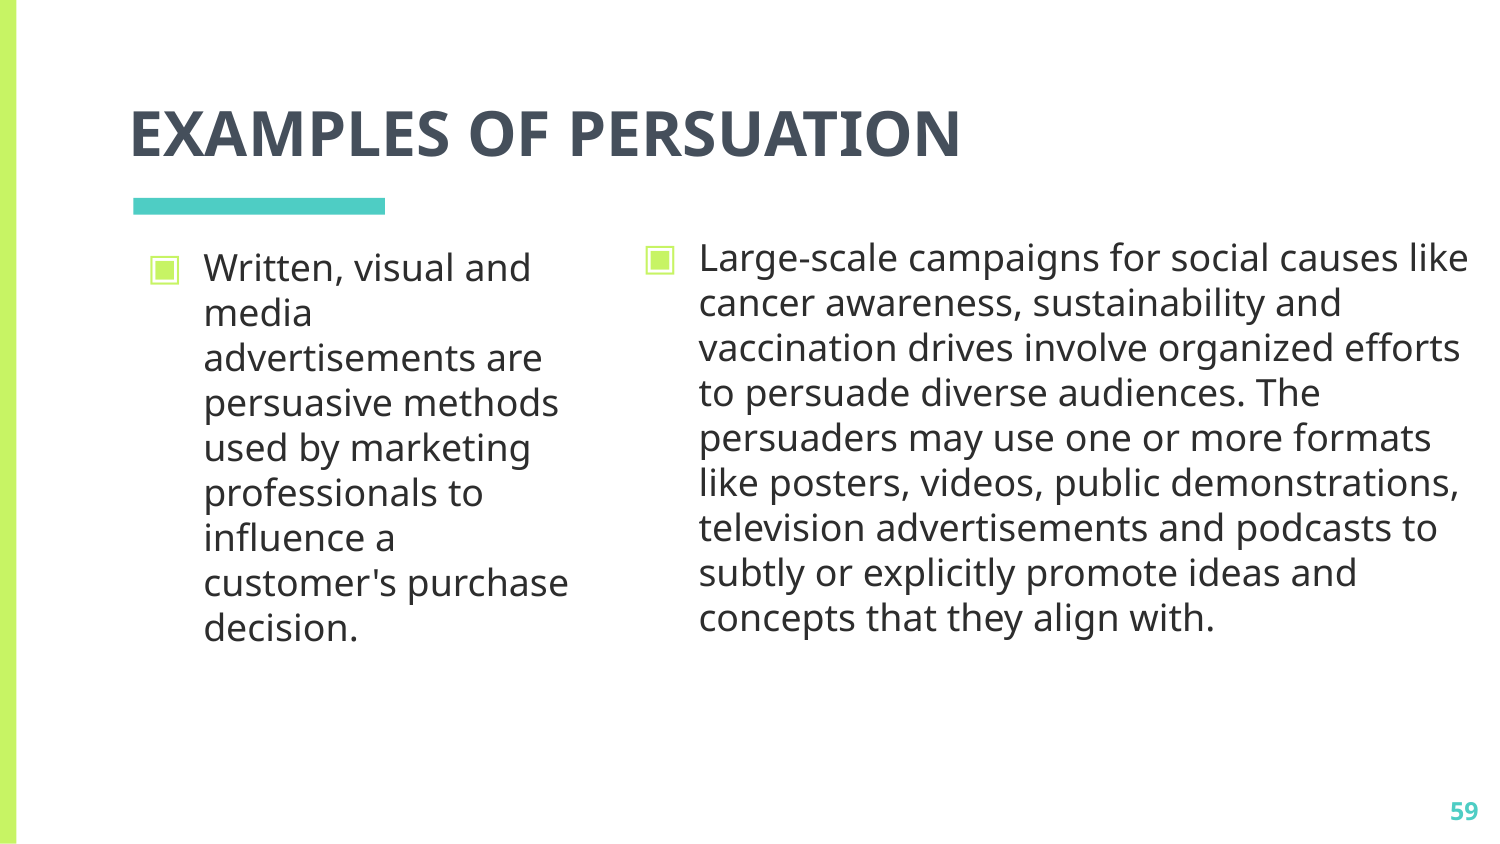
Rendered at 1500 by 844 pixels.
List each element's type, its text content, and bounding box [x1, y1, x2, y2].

list Written, visual and media advertisements are persuasive methods used by marketing professionals to influence a customer's purchase decision. [113, 228, 609, 719]
title EXAMPLES OF PERSUATION [113, 103, 1387, 184]
slide_number 59 [1403, 780, 1494, 832]
list Large-scale campaigns for social causes like cancer awareness, sustainability and vaccination drives involve organized efforts to persuade diverse audiences. The persuaders may use one or more formats like posters, videos, public demonstrations, television advertisements and podcasts to subtly or explicitly promote ideas and concepts that they align with. [608, 218, 1500, 709]
